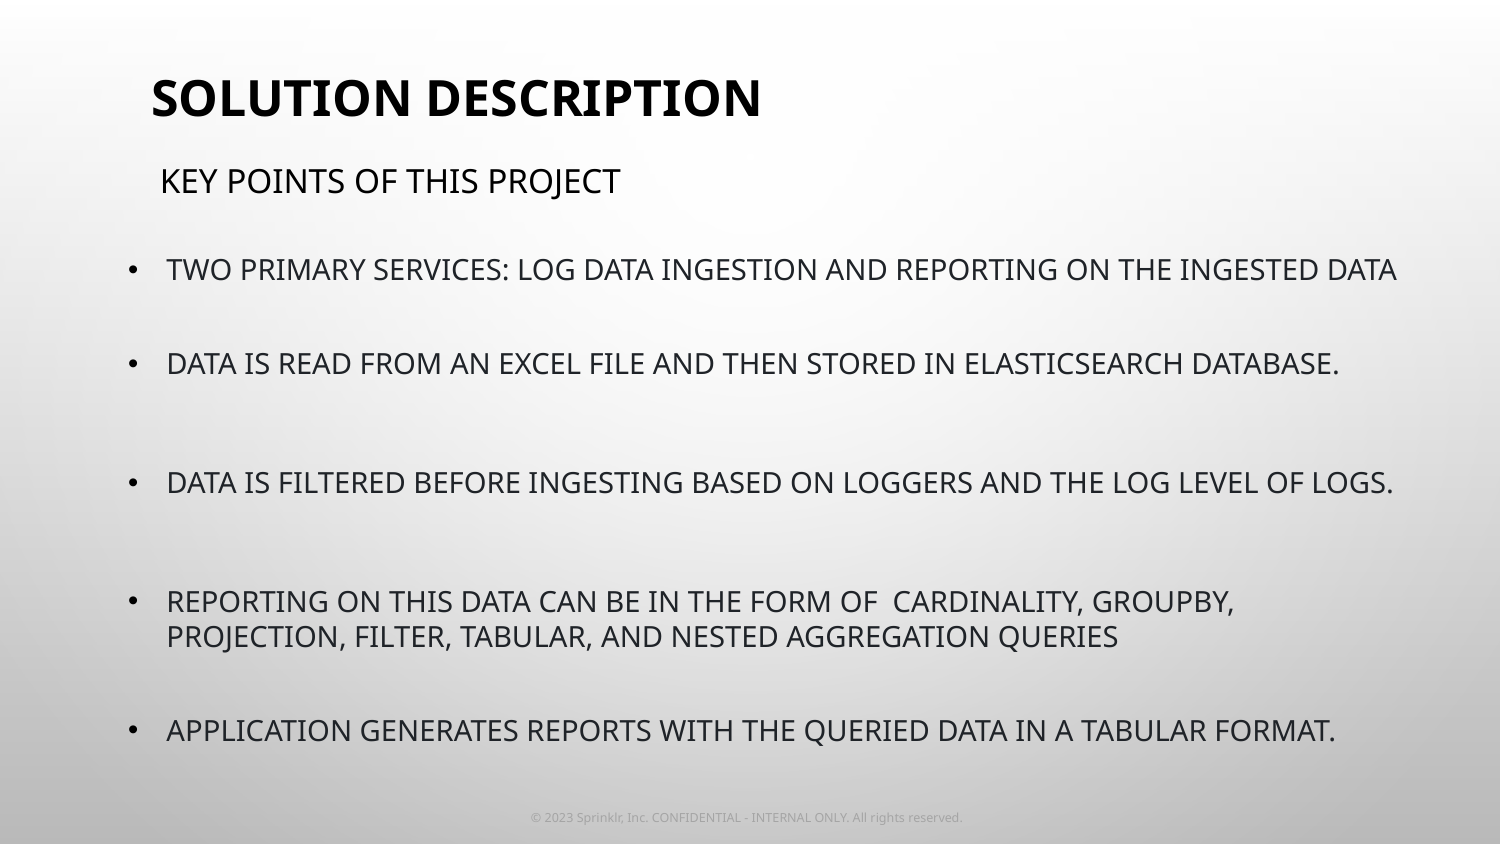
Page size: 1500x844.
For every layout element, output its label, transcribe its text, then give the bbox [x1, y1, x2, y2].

picture [0, 0, 1500, 844]
text_box © 2023 Sprinklr, Inc. CONFIDENTIAL - INTERNAL ONLY. All rights reserved. [474, 802, 1026, 833]
list Key points of this project two primary services: log data ingestion and reporting on the ingested data Data is read from an excel file and then stored in ElasticSearch database. Data is filtered before ingesting based on loggers and the log level of logs. Reporting on this data can be in the form of cardinality, groupBy, projection, filter, tabular, and nested aggregation queries Application generates reports with the queried data in a tabular format. [75, 152, 1425, 791]
title Solution Description [135, 53, 1486, 140]
